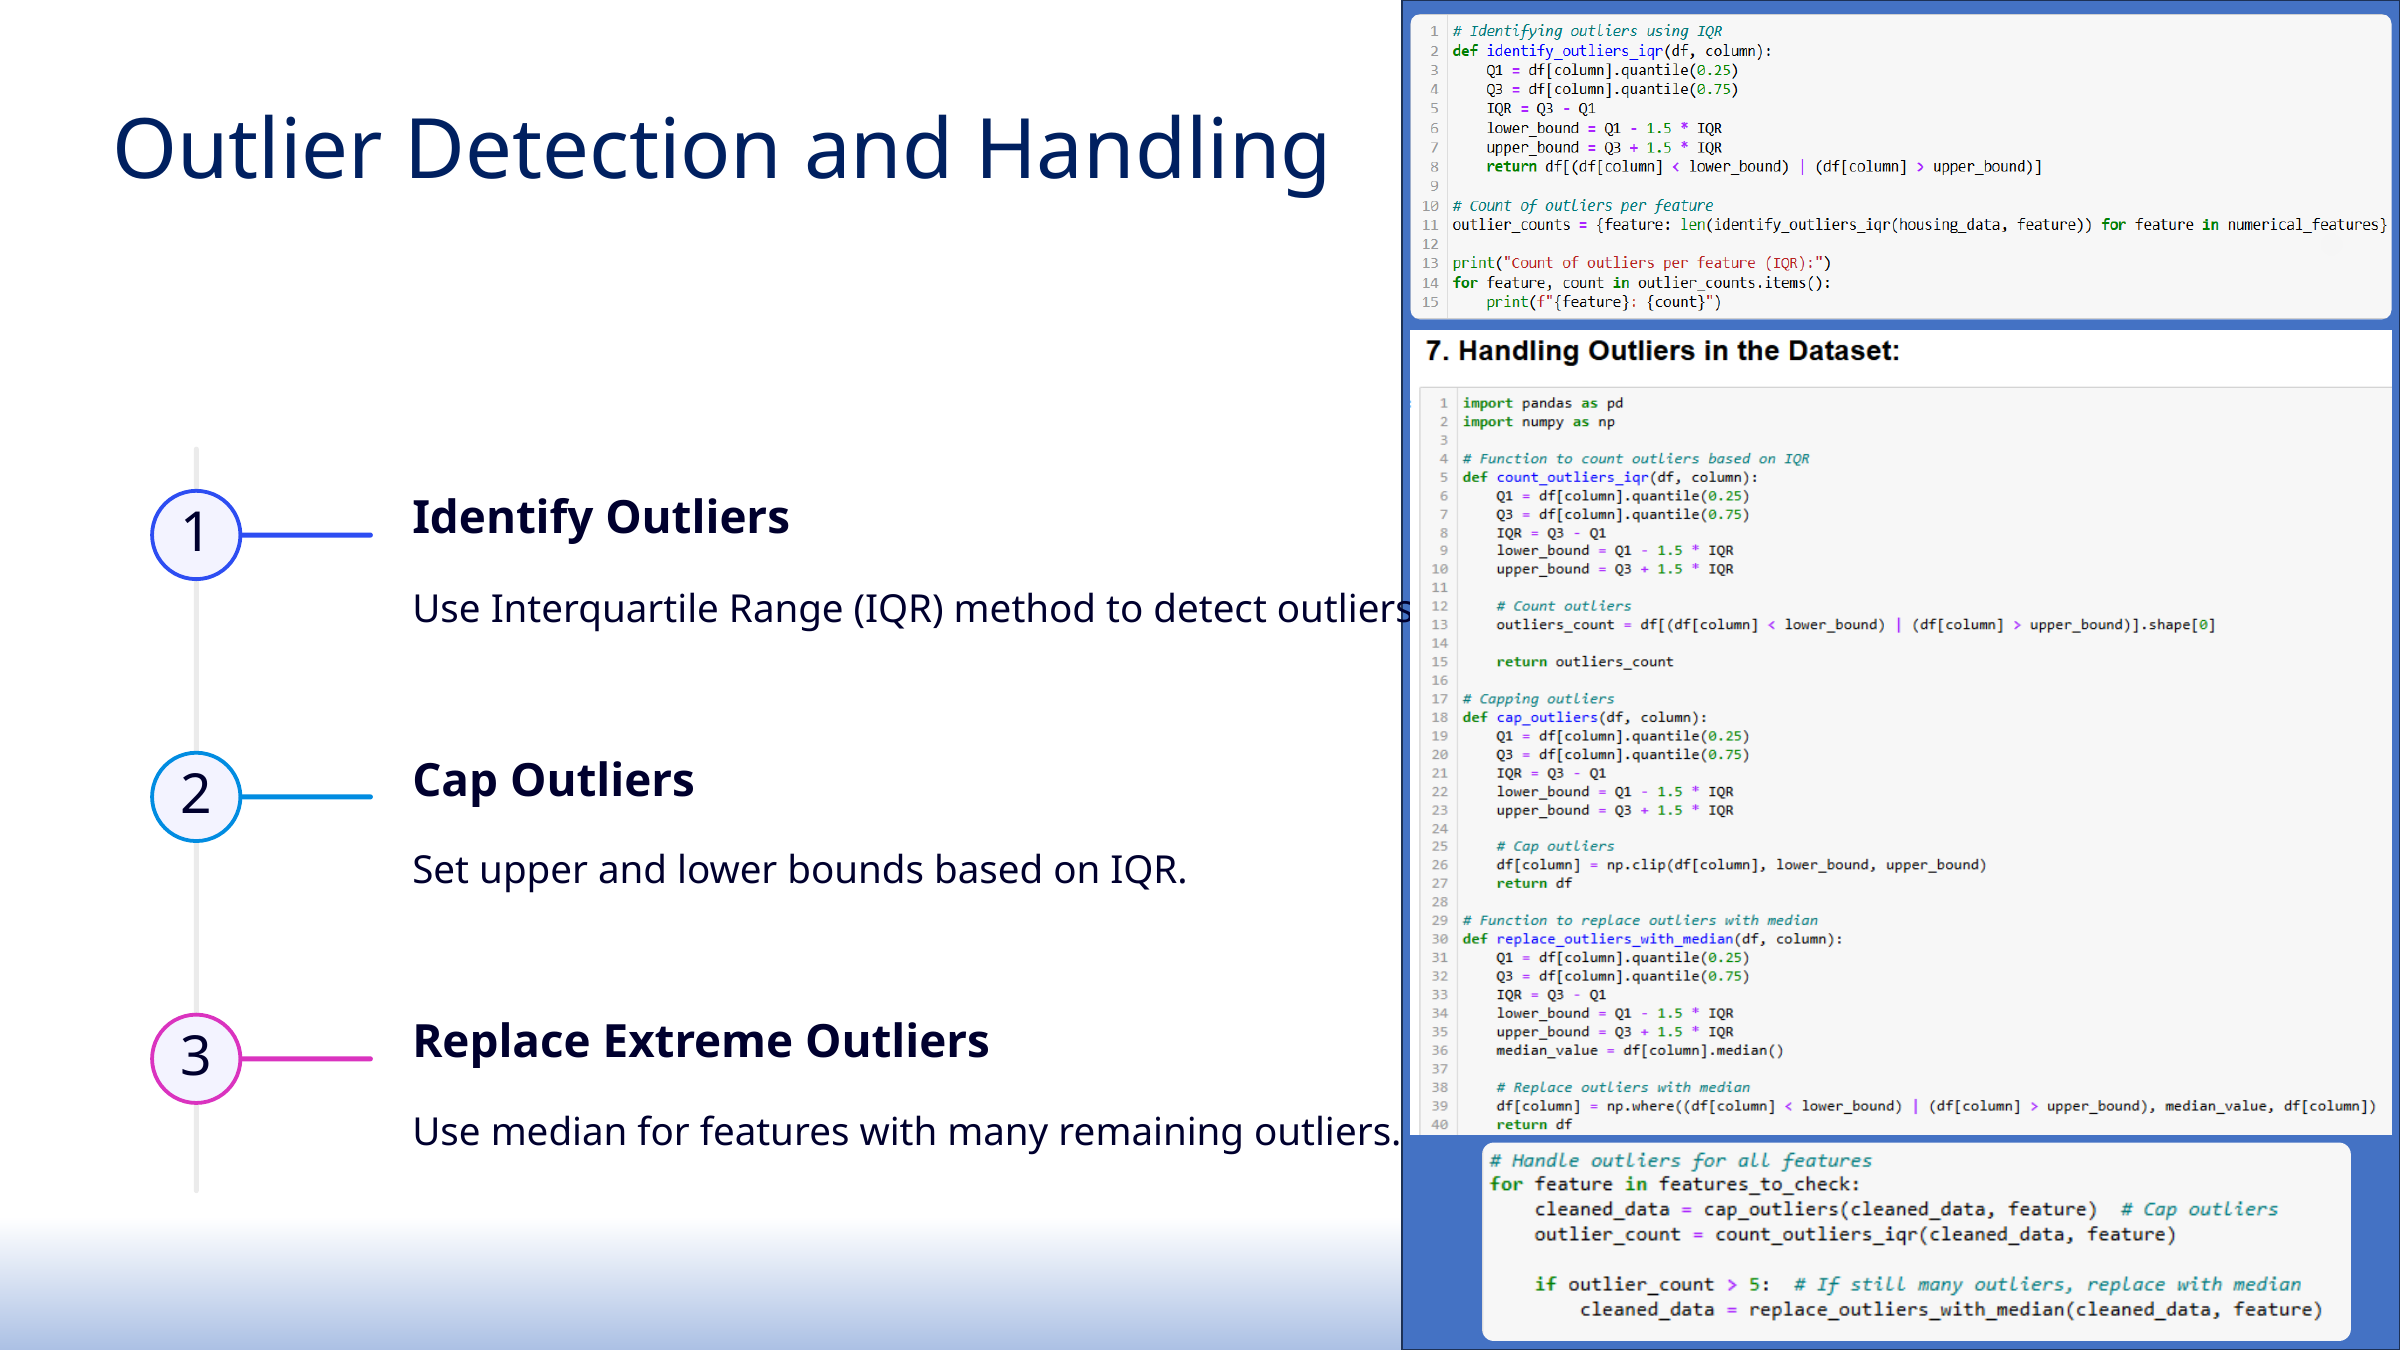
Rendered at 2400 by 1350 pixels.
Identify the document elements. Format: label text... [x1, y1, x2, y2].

text_box [152, 490, 241, 580]
text_box Use median for features with many remaining outliers. [412, 1090, 1363, 1154]
text_box [193, 446, 199, 490]
text_box 2 [179, 769, 213, 825]
text_box [193, 1103, 199, 1194]
text_box Replace Extreme Outliers [412, 1009, 949, 1068]
picture [1482, 1142, 2351, 1341]
text_box Use Interquartile Range (IQR) method to detect outliers. [412, 567, 1363, 630]
text_box Cap Outliers [412, 747, 875, 806]
text_box [152, 1014, 241, 1103]
text_box Set upper and lower bounds based on IQR. [412, 829, 1363, 892]
text_box [152, 752, 241, 842]
text_box [241, 1056, 373, 1062]
text_box 3 [179, 1031, 213, 1087]
text_box [1401, 0, 2400, 1350]
text_box [193, 841, 199, 1014]
picture [1410, 330, 2392, 1135]
text_box [193, 580, 199, 752]
text_box [241, 532, 373, 538]
text_box Outlier Detection and Handling [38, 80, 1407, 197]
text_box Identify Outliers [412, 485, 875, 544]
text_box [241, 794, 373, 800]
text_box 1 [179, 507, 213, 563]
picture [1410, 14, 2392, 320]
